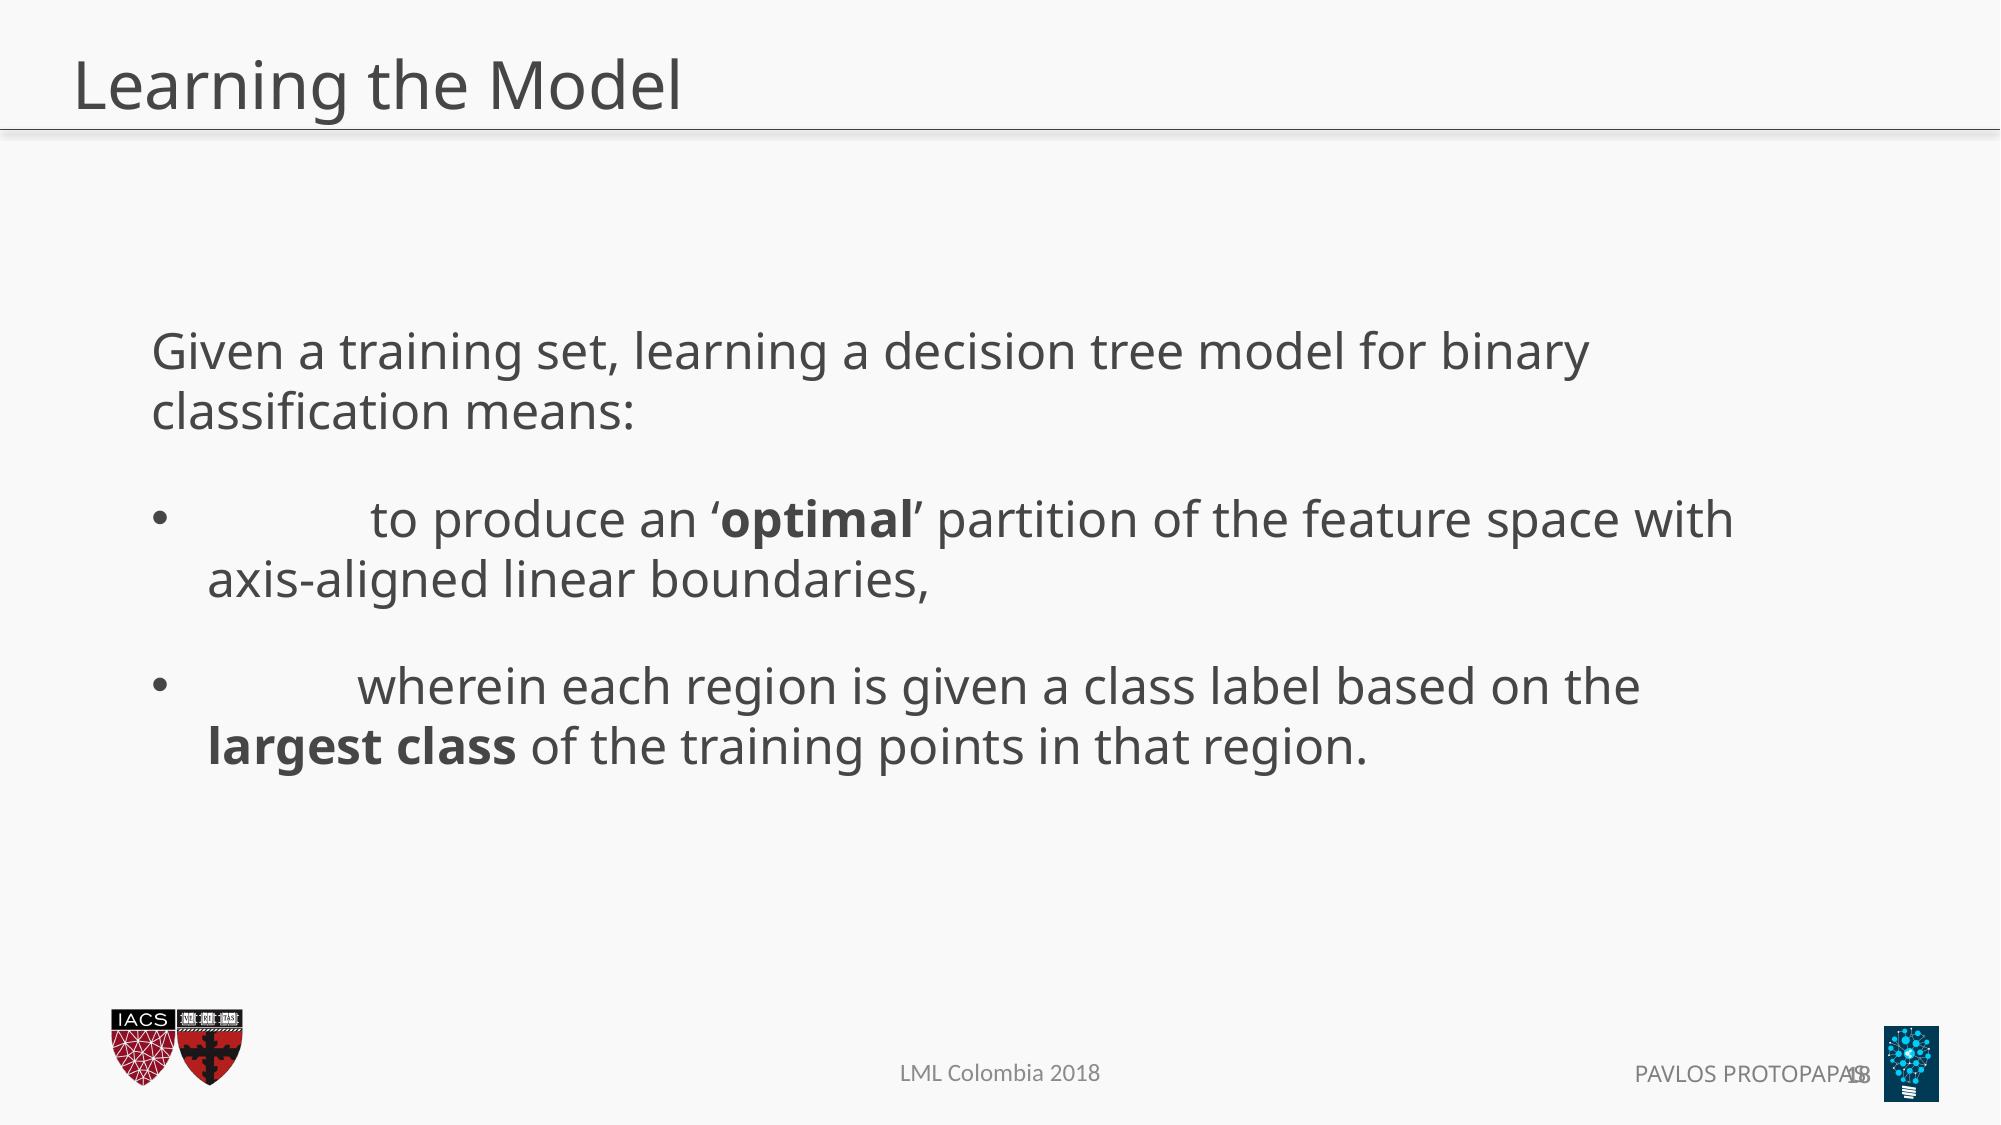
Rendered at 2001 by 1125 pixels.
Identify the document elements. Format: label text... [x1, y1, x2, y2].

picture [109, 1009, 243, 1086]
list Given a training set, learning a decision tree model for binary classification means: to produce an ‘optimal’ partition of the feature space with axis-aligned linear boundaries, wherein each region is given a class label based on the largest class of the training points in that region. [136, 312, 1831, 659]
picture [1903, 1086, 1915, 1098]
picture [1905, 1049, 1913, 1058]
slide_number 18 [1419, 1043, 1886, 1104]
title Learning the Model [57, 35, 1943, 162]
